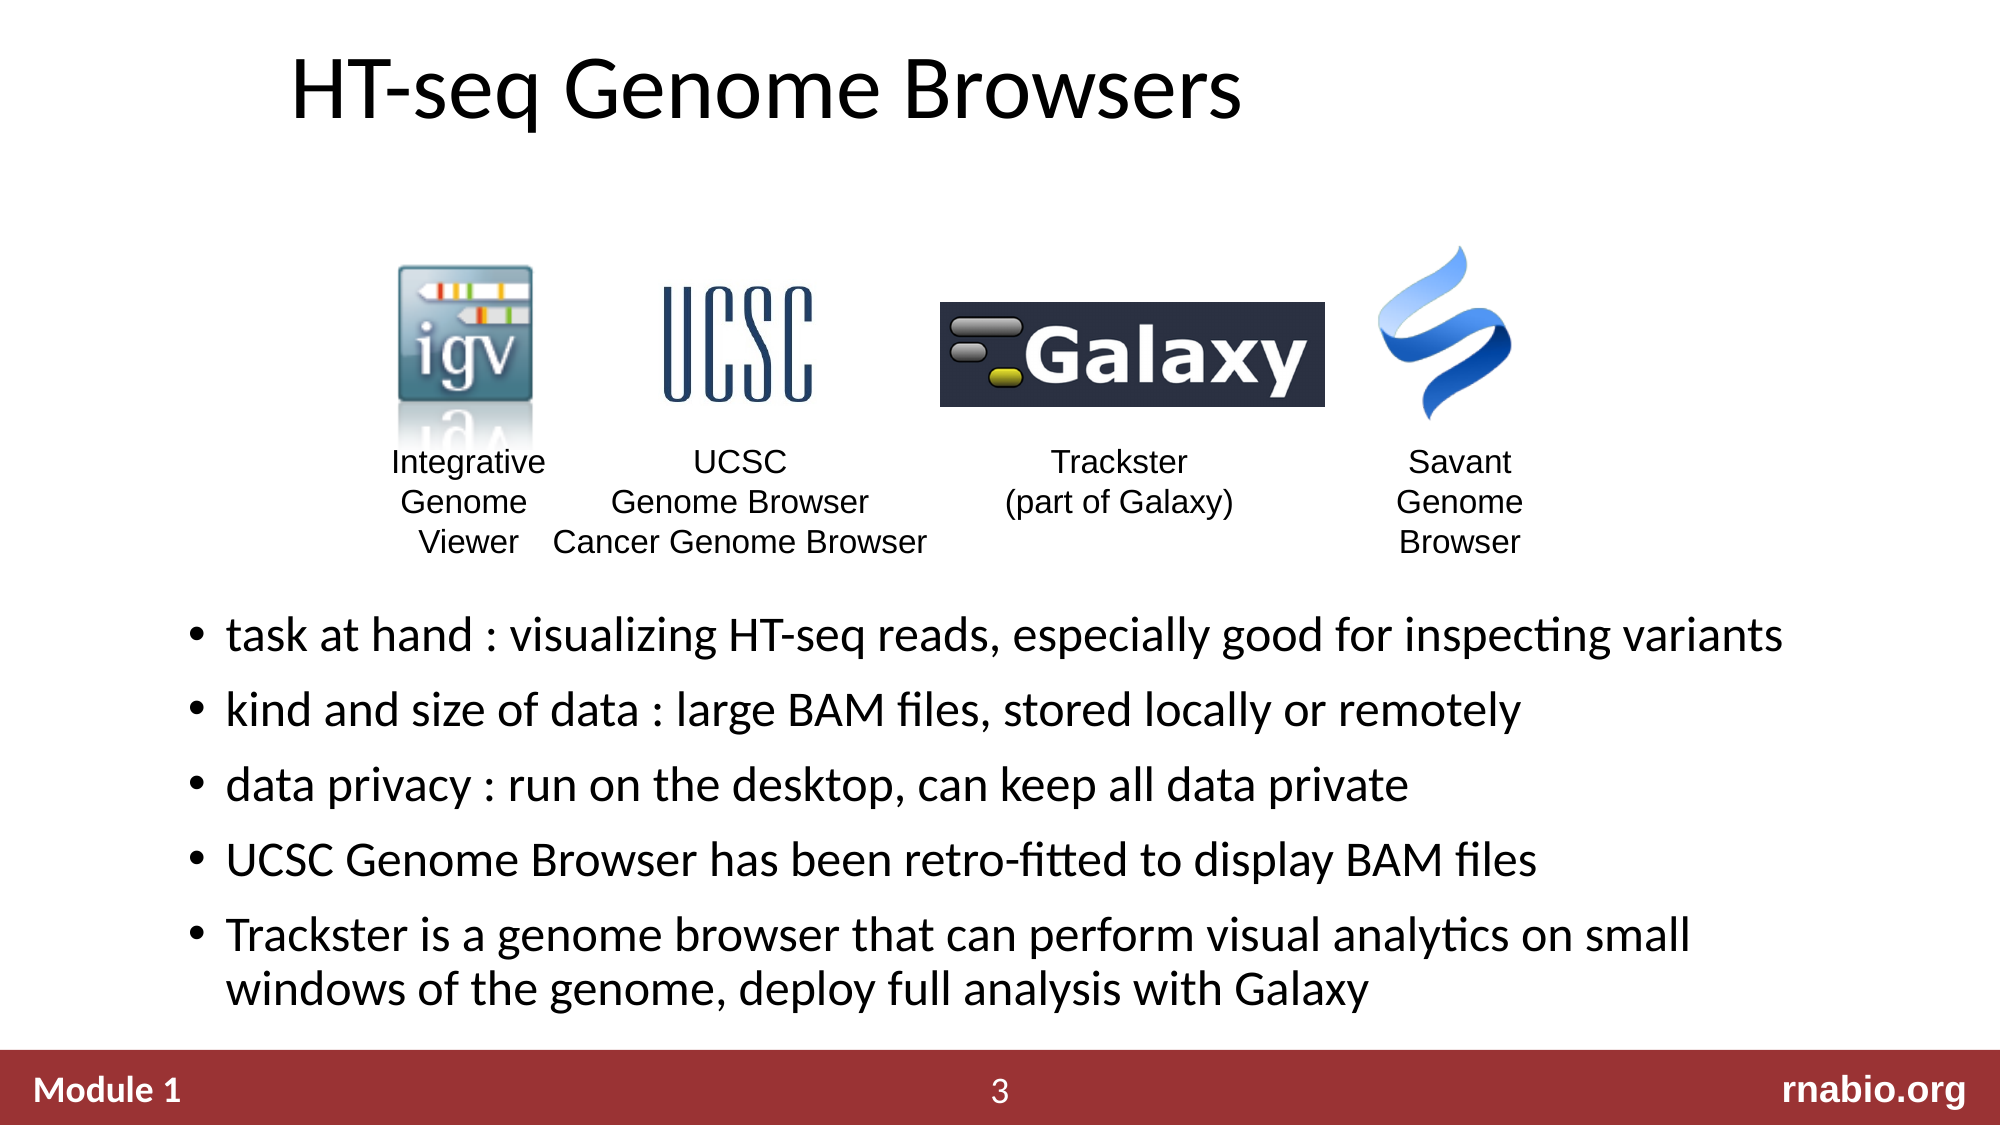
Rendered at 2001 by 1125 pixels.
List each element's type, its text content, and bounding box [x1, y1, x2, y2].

picture [1354, 243, 1536, 424]
picture [658, 279, 824, 406]
list task at hand : visualizing HT-seq reads, especially good for inspecting variants kind and size of data : large BAM files, stored locally or remotely data privacy : run on the desktop, can keep all data private UCSC Genome Browser has been retro-fitted to display BAM files Trackster is a genome browser that can perform visual analytics on small windows of the genome, deploy full analysis with Galaxy [173, 601, 1886, 1035]
text_box Integrative Genome Viewer [376, 432, 537, 568]
text_box Savant Genome Browser [1381, 432, 1539, 567]
picture [940, 302, 1325, 407]
text_box Trackster (part of Galaxy) [989, 432, 1249, 528]
picture [397, 255, 541, 450]
title HT-seq Genome Browsers [275, 0, 1725, 183]
text_box UCSC Genome Browser Cancer Genome Browser [537, 432, 943, 568]
